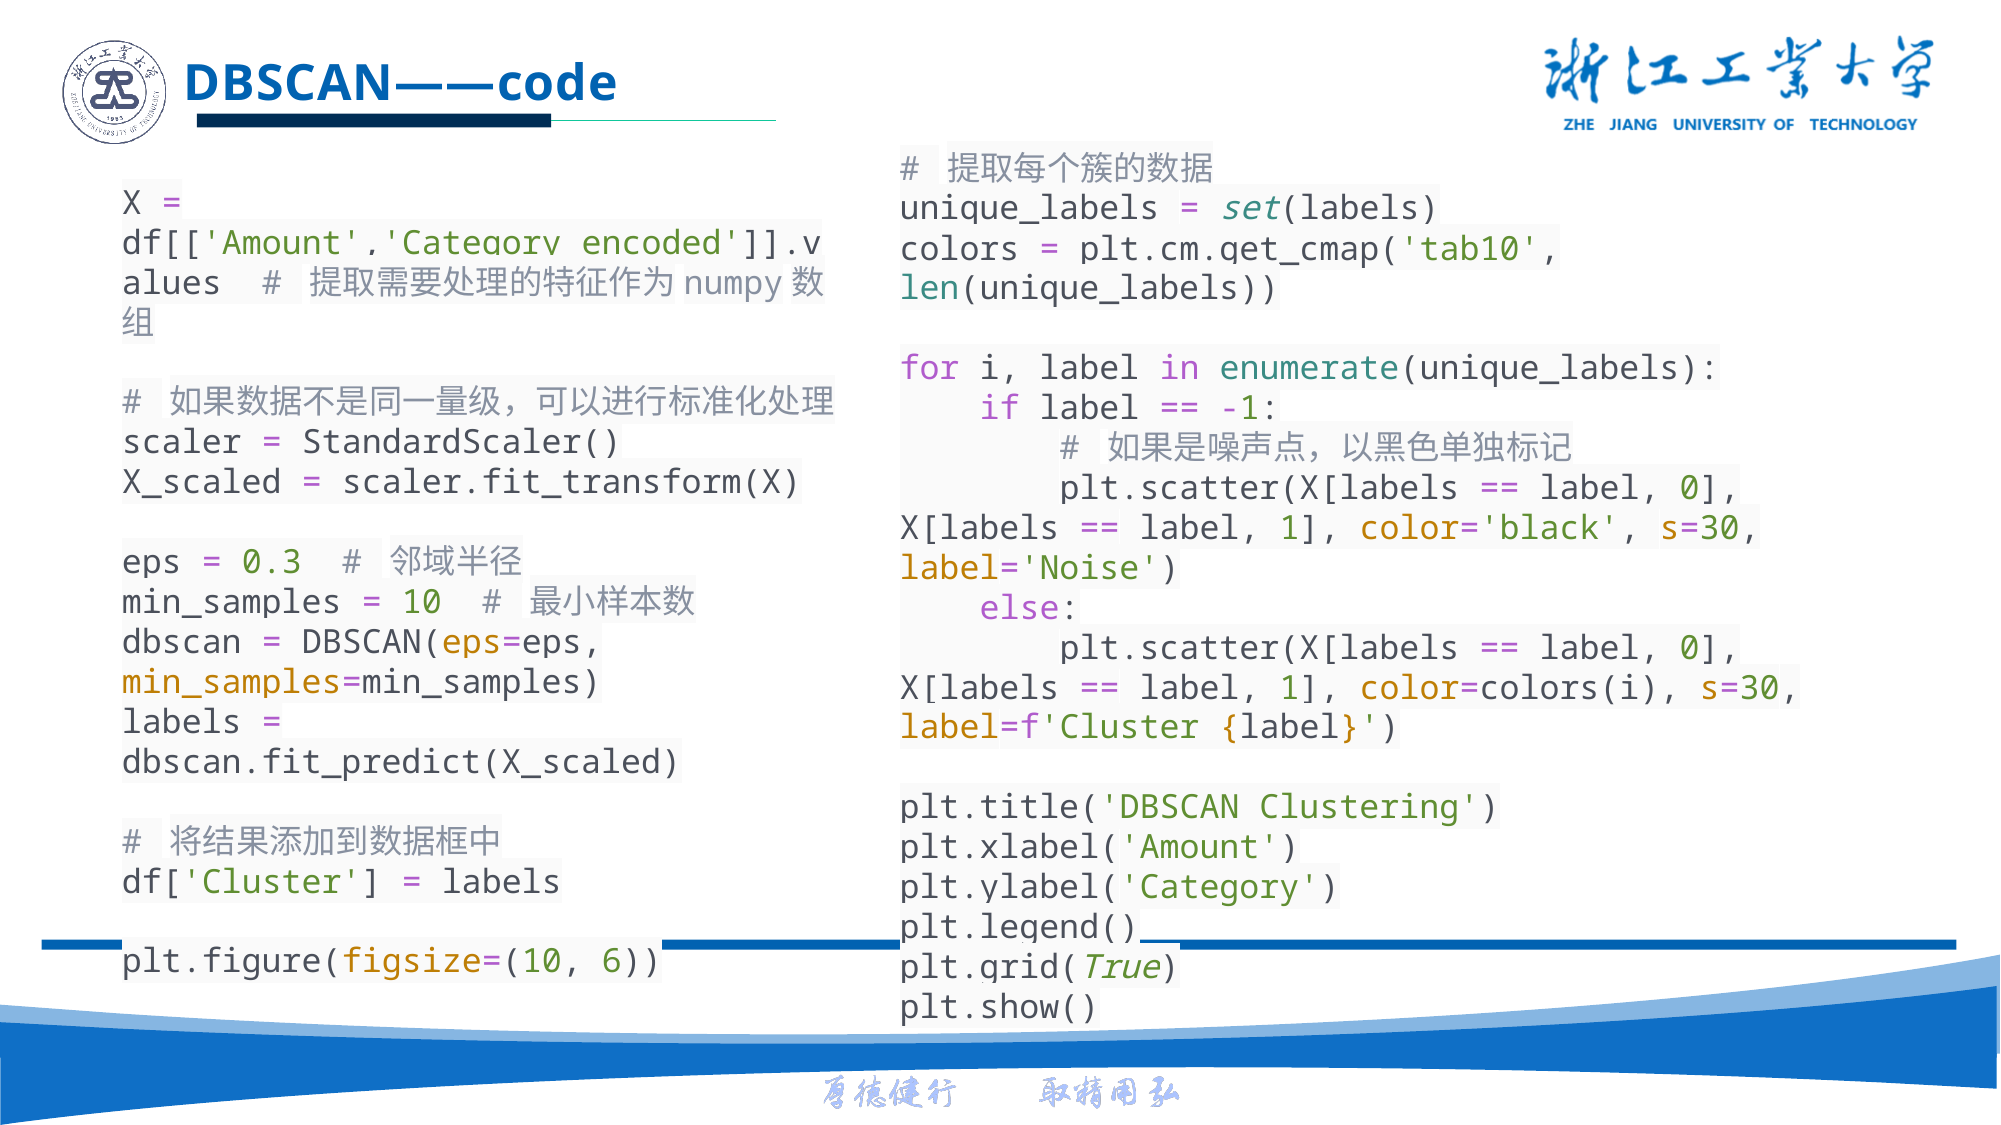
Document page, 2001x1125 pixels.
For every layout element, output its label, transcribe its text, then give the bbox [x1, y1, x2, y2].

picture [1533, 16, 1946, 151]
text_box [196, 113, 552, 128]
text_box # 提取每个簇的数据 unique_labels = set(labels) colors = plt.cm.get_cmap('tab10', len(unique_labels)) for i, label in enumerate(unique_labels): if label == -1: # 如果是噪声点，以黑色单独标记 plt.scatter(X[labels == label, 0], X[labels == label, 1], color='black', s=30, label='Noise') else: plt.scatter(X[labels == label, 0], X[labels == label, 1], color=colors(i), s=30, label=f'Cluster {label}') plt.title('DBSCAN Clustering') plt.xlabel('Amount') plt.ylabel('Category') plt.legend() plt.grid(True) plt.show() [884, 99, 1887, 954]
text_box X = df[['Amount','Category_encoded']].values # 提取需要处理的特征作为numpy数组 # 如果数据不是同一量级，可以进行标准化处理 scaler = StandardScaler() X_scaled = scaler.fit_transform(X) eps = 0.3 # 邻域半径 min_samples = 10 # 最小样本数 dbscan = DBSCAN(eps=eps, min_samples=min_samples) labels = dbscan.fit_predict(X_scaled) # 将结果添加到数据框中 df['Cluster'] = labels plt.figure(figsize=(10, 6)) [121, 173, 856, 954]
text_box DBSCAN——code [174, 42, 634, 118]
text_box [1887, 939, 1957, 950]
text_box [0, 0, 2000, 147]
picture [756, 1058, 1240, 1125]
picture [54, 32, 174, 152]
text_box [856, 939, 884, 950]
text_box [0, 954, 2000, 1125]
text_box [41, 939, 121, 950]
